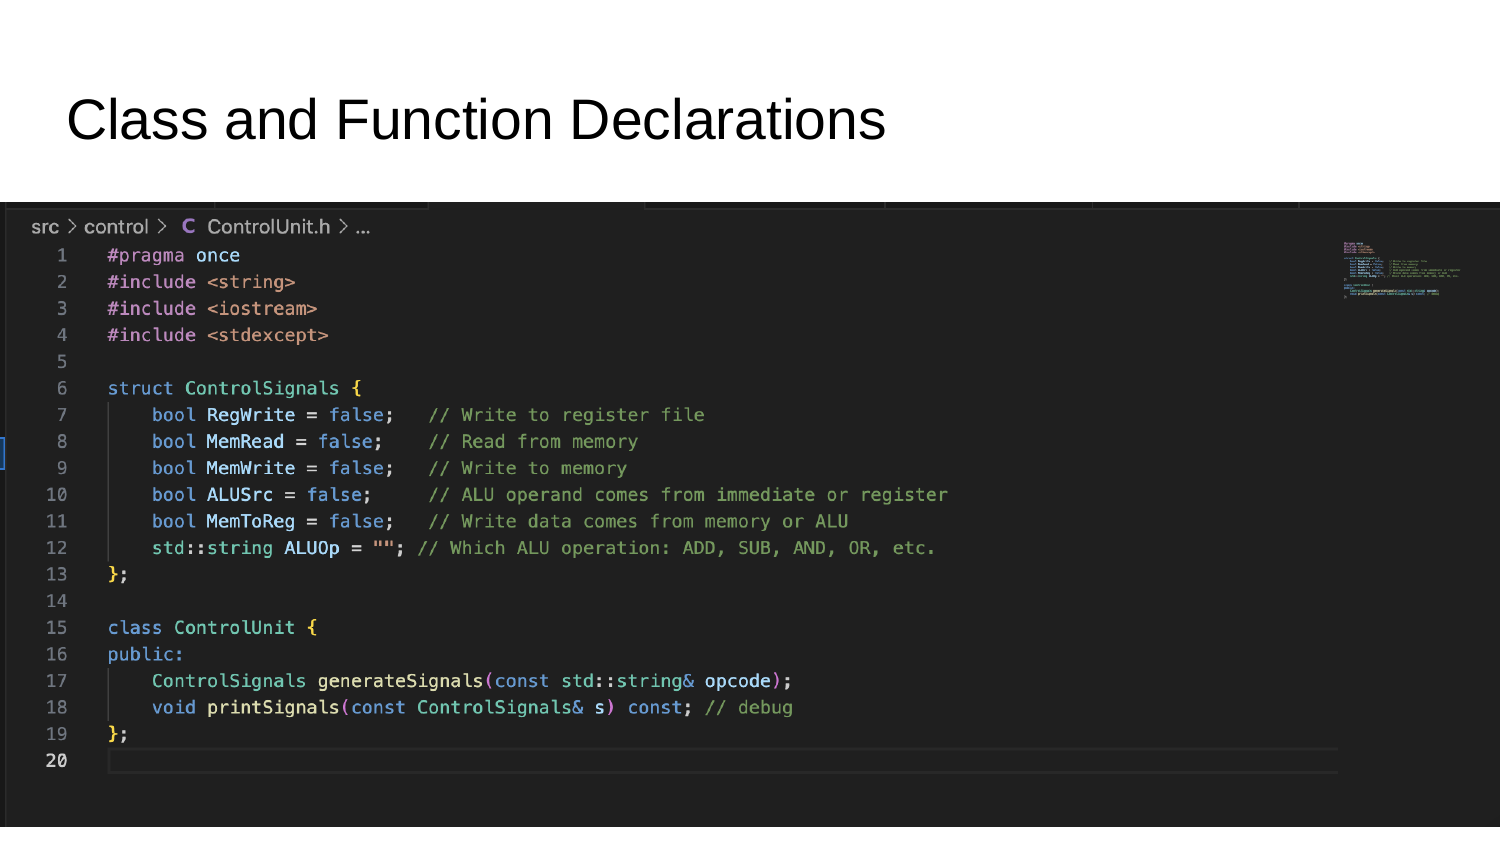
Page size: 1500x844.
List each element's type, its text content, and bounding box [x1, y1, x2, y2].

picture [0, 202, 1500, 827]
title Class and Function Declarations [51, 72, 1449, 167]
